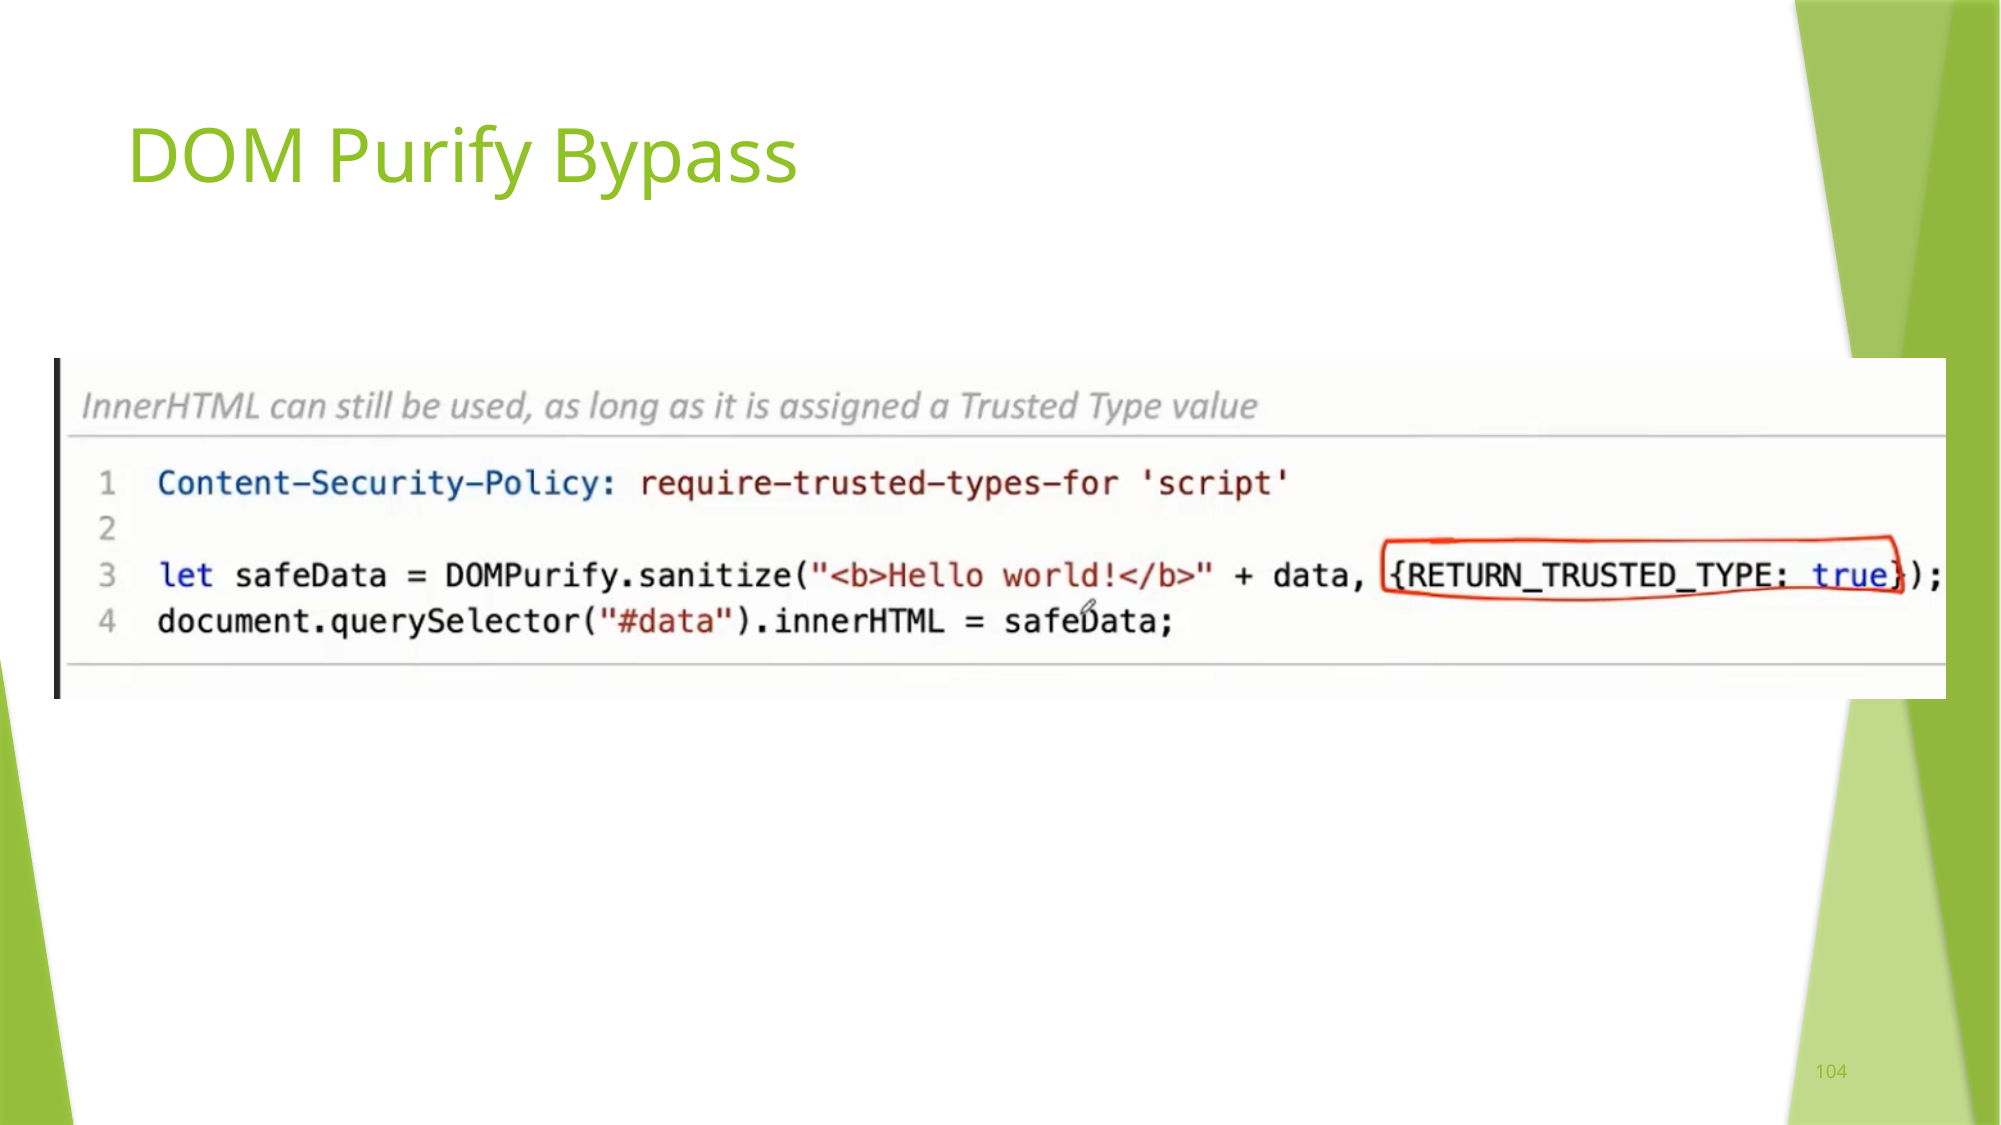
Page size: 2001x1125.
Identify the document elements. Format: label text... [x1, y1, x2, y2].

slide_number 104 [1412, 1042, 1863, 1103]
picture [54, 358, 1946, 700]
text_box DOM Purify Bypass [111, 99, 1522, 317]
